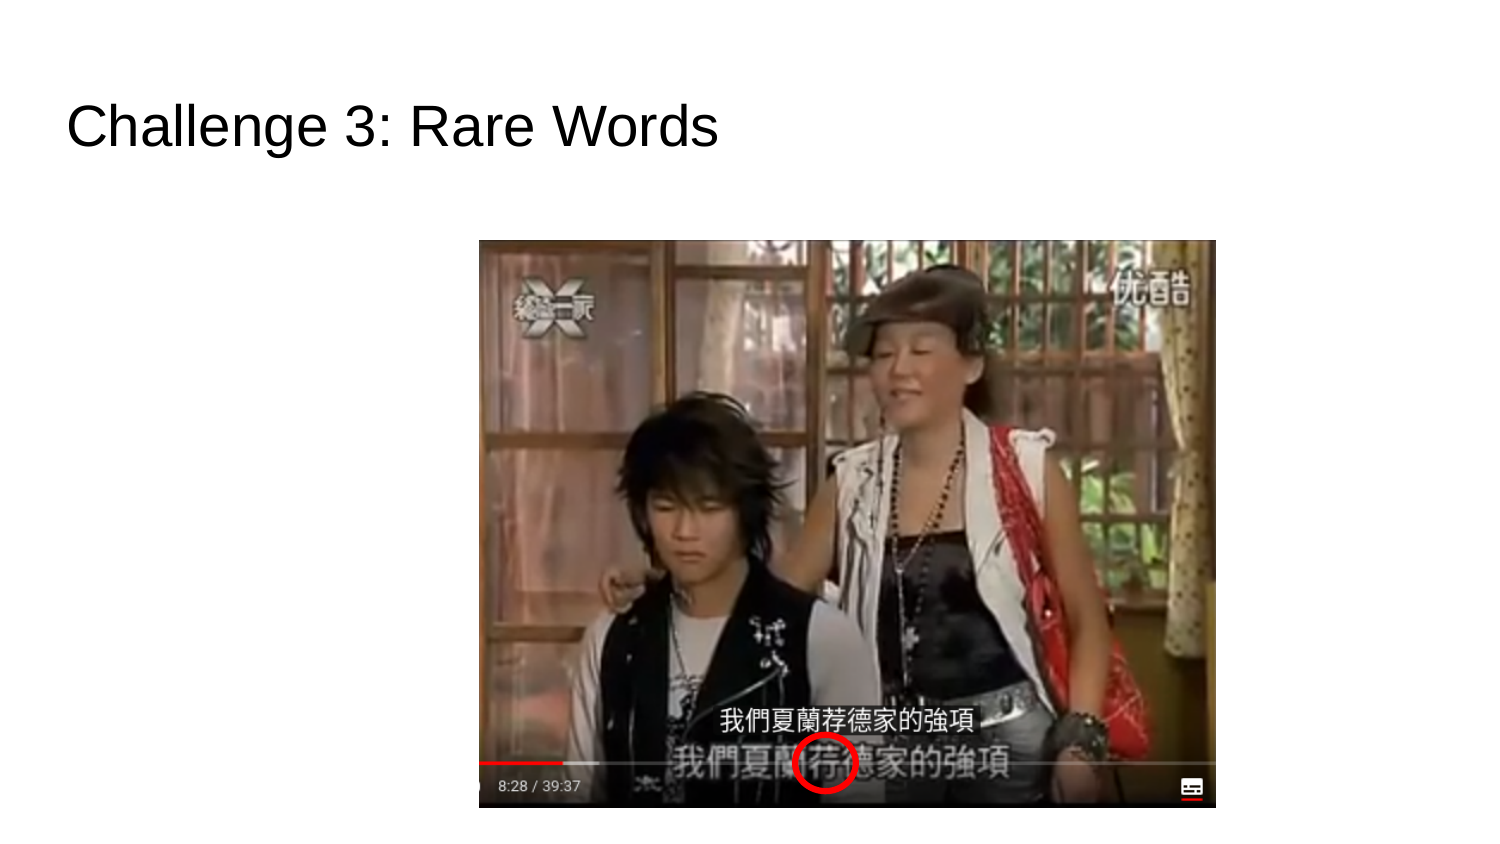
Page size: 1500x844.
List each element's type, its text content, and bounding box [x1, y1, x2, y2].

title Challenge 3: Rare Words [51, 72, 1449, 167]
picture [478, 239, 1217, 808]
